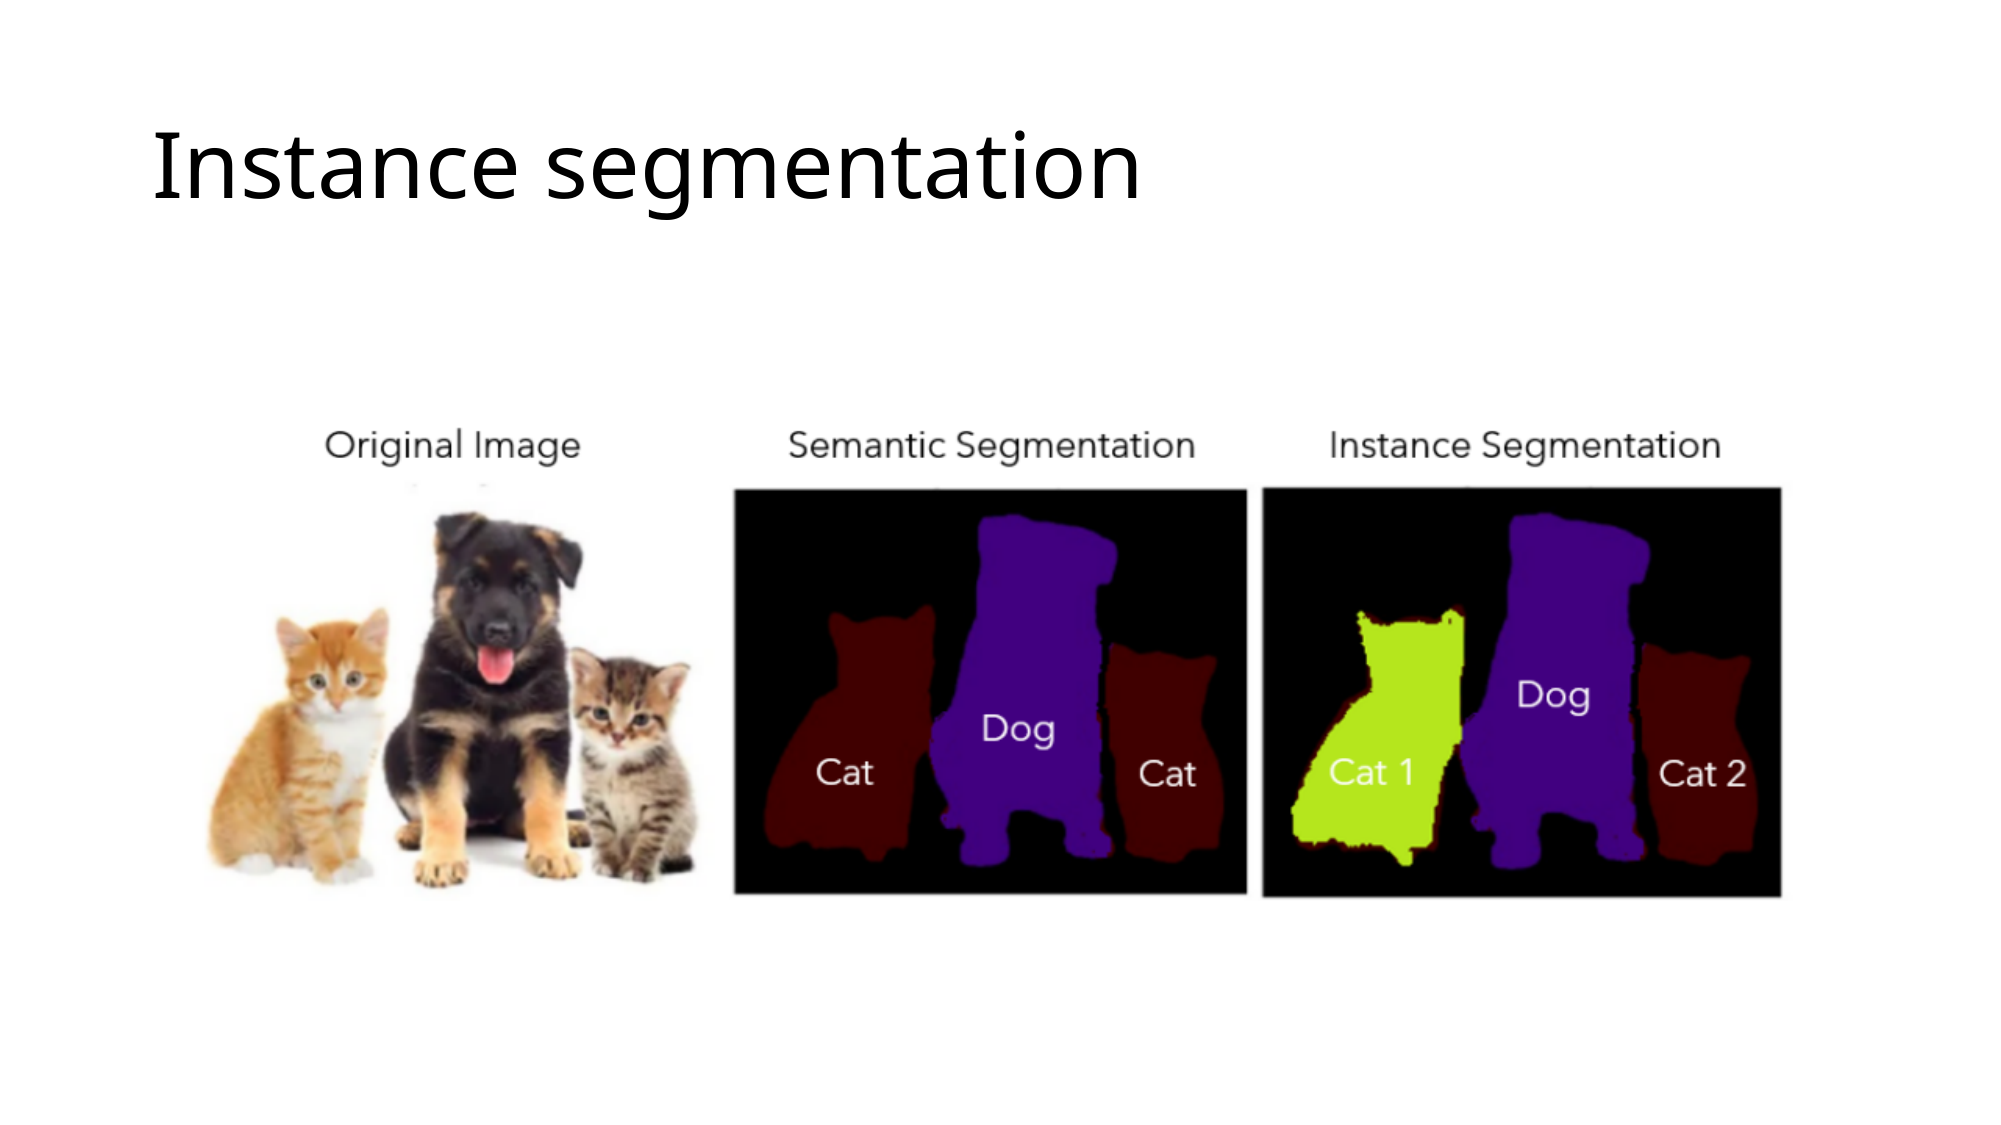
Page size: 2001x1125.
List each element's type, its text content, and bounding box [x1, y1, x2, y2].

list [199, 411, 1800, 901]
title Instance segmentation [137, 59, 1863, 278]
